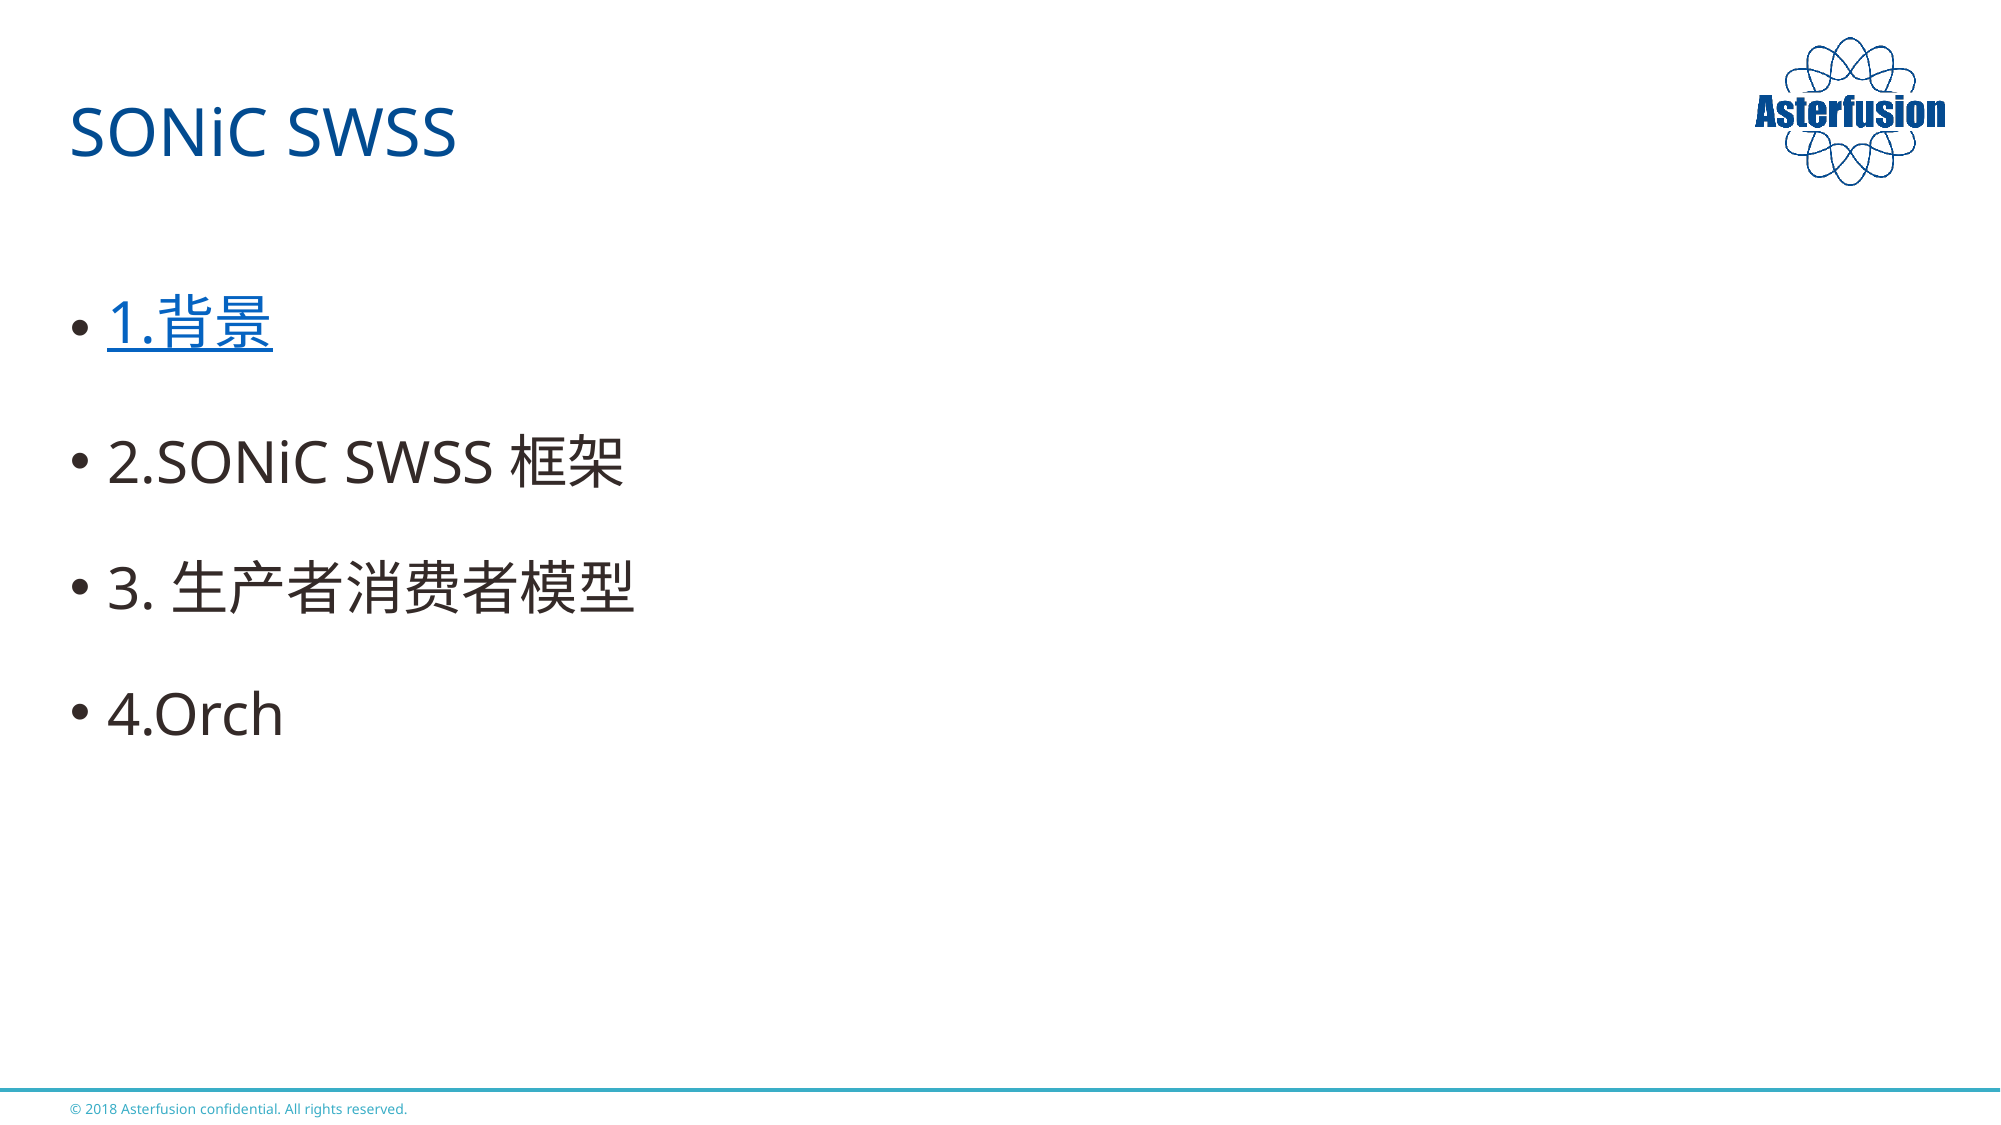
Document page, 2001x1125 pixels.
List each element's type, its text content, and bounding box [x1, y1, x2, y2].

title SONiC SWSS [55, 36, 1709, 185]
picture [1755, 37, 1945, 186]
list 1.背景 2.SONiC SWSS框架 3.生产者消费者模型 4.Orch [55, 235, 1945, 1063]
